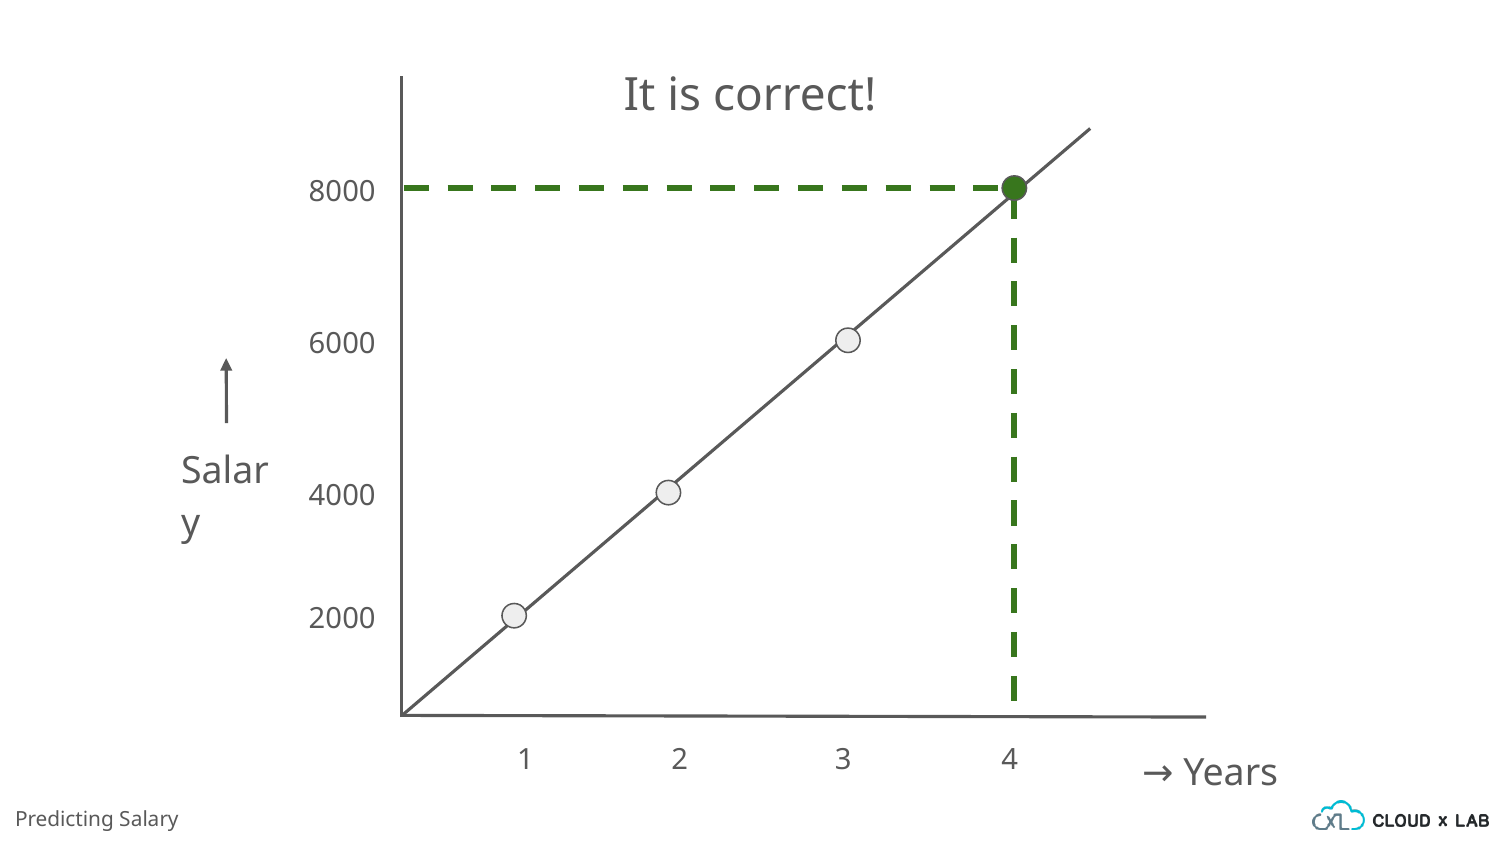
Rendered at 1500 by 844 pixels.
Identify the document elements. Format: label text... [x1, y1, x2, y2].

text_box → Years [1127, 724, 1394, 788]
text_box 3 [820, 727, 876, 788]
picture [1312, 800, 1490, 830]
text_box 4 [986, 727, 1043, 788]
text_box 2000 [293, 584, 395, 647]
text_box 6000 [293, 309, 395, 372]
text_box It is correct! [506, 56, 994, 119]
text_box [402, 128, 1091, 716]
text_box 2 [656, 727, 713, 788]
text_box 1 [502, 727, 558, 788]
text_box Salary [166, 423, 287, 486]
text_box Predicting Salary [0, 790, 501, 836]
text_box 4000 [293, 461, 395, 524]
text_box 8000 [293, 156, 395, 220]
